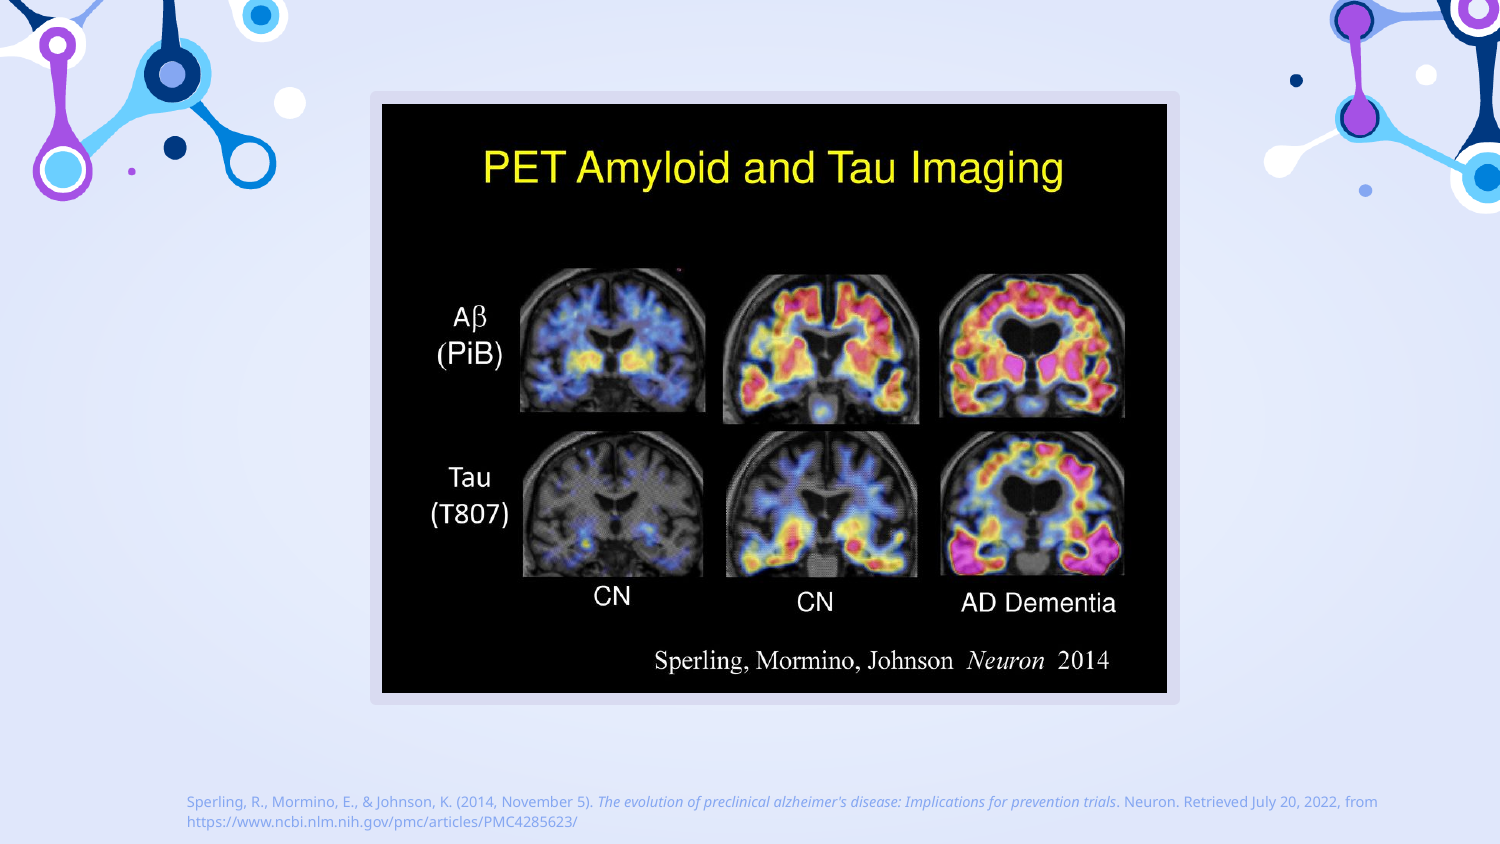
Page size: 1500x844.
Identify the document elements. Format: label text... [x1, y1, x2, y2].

text_box Sperling, R., Mormino, E., & Johnson, K. (2014, November 5). The evolution of preclinical alzheimer's disease: Implications for prevention trials. Neuron. Retrieved July 20, 2022, from https://www.ncbi.nlm.nih.gov/pmc/articles/PMC4285623/ [171, 775, 1410, 844]
picture [0, 0, 1500, 844]
